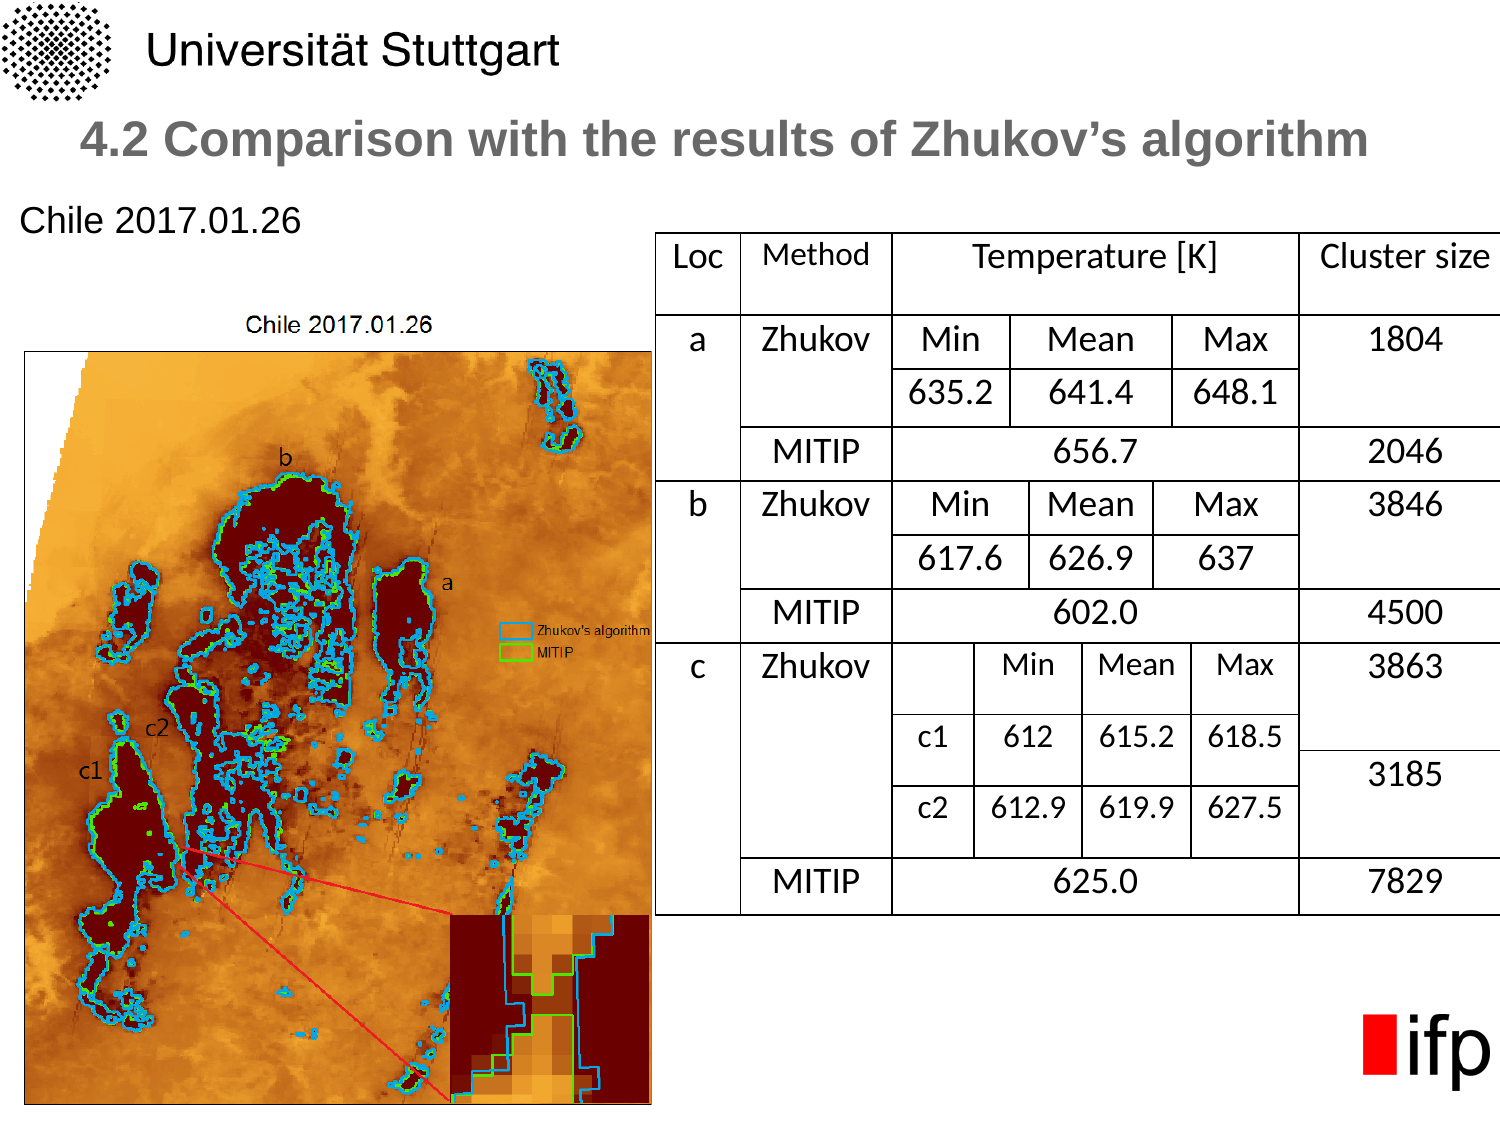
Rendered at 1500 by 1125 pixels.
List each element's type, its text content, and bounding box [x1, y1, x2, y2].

table_cell [893, 644, 973, 714]
table_header Method [741, 234, 891, 314]
picture [1352, 978, 1500, 1125]
table_cell MITIP [741, 428, 891, 480]
title 4.2 Comparison with the results of Zhukov’s algorithm [79, 106, 1421, 173]
table_cell MITIP [741, 859, 891, 914]
table_cell MITIP [741, 590, 891, 642]
picture [0, 2, 568, 103]
table_cell 617.6 [893, 536, 1028, 588]
table_cell Min [893, 482, 1028, 534]
table_cell a [678, 316, 740, 480]
table_cell 2046 [1300, 428, 1500, 480]
table_cell 615.2 [1083, 715, 1190, 785]
table_cell 602.0 [893, 590, 1298, 642]
table_cell Mean [1011, 316, 1171, 368]
table_cell 612.9 [975, 787, 1081, 857]
table_cell Max [1154, 482, 1298, 534]
table_cell 626.9 [1030, 536, 1152, 588]
table_cell 648.1 [1173, 370, 1298, 426]
table_cell 3863 [1300, 644, 1500, 750]
table_cell 4500 [1300, 590, 1500, 642]
table_cell Zhukov [741, 316, 891, 426]
table_cell Mean [1030, 482, 1152, 534]
table_cell Zhukov [741, 482, 891, 588]
table_cell 656.7 [893, 428, 1298, 480]
table_cell c2 [893, 787, 973, 857]
table_cell 618.5 [1192, 715, 1298, 785]
table_cell c1 [893, 715, 973, 785]
table_cell Min [975, 644, 1081, 714]
table_cell 7829 [1300, 859, 1500, 914]
table_cell Mean [1083, 644, 1190, 714]
table_cell 612 [975, 715, 1081, 785]
table_cell 635.2 [893, 370, 1009, 426]
table_cell 3185 [1300, 751, 1500, 857]
table_header Cluster size [1300, 234, 1500, 314]
table_cell 627.5 [1192, 787, 1298, 857]
table_cell 3846 [1300, 482, 1500, 588]
picture [0, 175, 674, 1125]
table_header Temperature [K] [893, 234, 1298, 314]
table_cell 641.4 [1011, 370, 1171, 426]
table_cell Max [1192, 644, 1298, 714]
table_cell c [678, 644, 740, 914]
table_cell 637 [1154, 536, 1298, 588]
table_cell 625.0 [893, 859, 1298, 914]
table_cell Min [893, 316, 1009, 368]
table_header Loc [678, 234, 740, 314]
table_cell Max [1173, 316, 1298, 368]
table_cell 1804 [1300, 316, 1500, 426]
table_cell 619.9 [1083, 787, 1190, 857]
table_cell Zhukov [741, 644, 891, 857]
table_cell b [678, 482, 740, 642]
